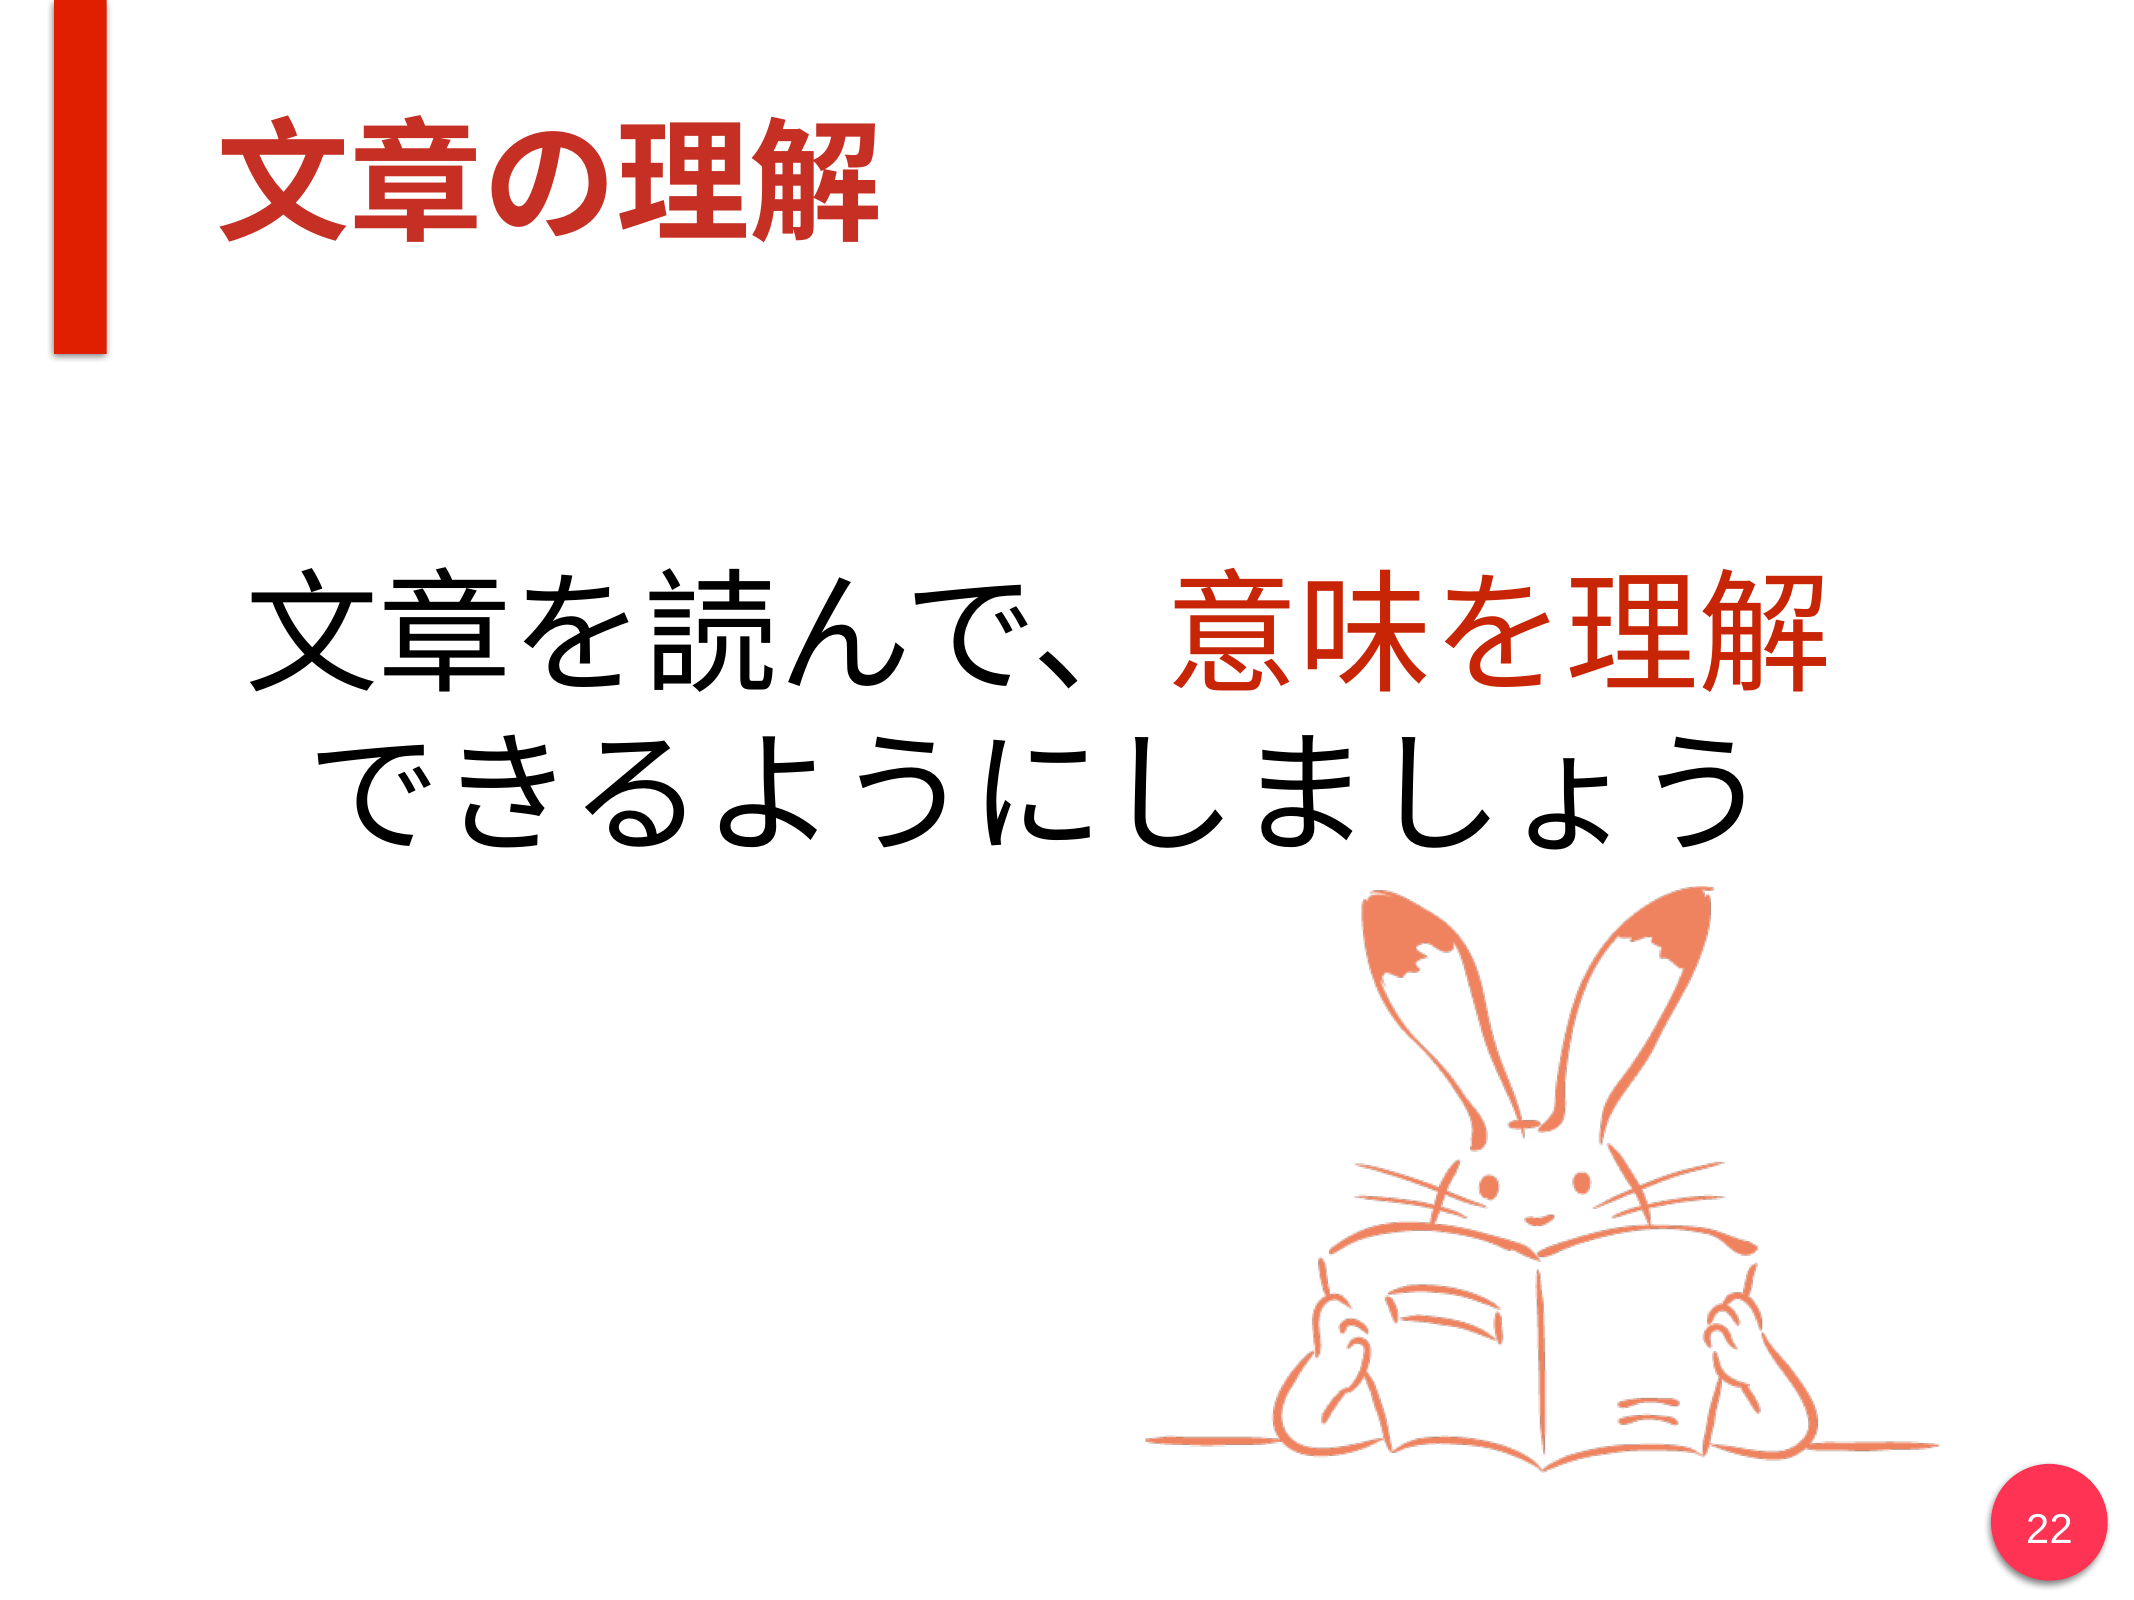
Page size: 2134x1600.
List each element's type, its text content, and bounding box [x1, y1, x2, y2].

title 文章の理解 [208, 18, 2030, 336]
picture [1145, 886, 1940, 1473]
text_box 文章を読んで、意味を理解できるようにしましょう [227, 452, 1851, 965]
slide_number 22 [2012, 1493, 2087, 1600]
